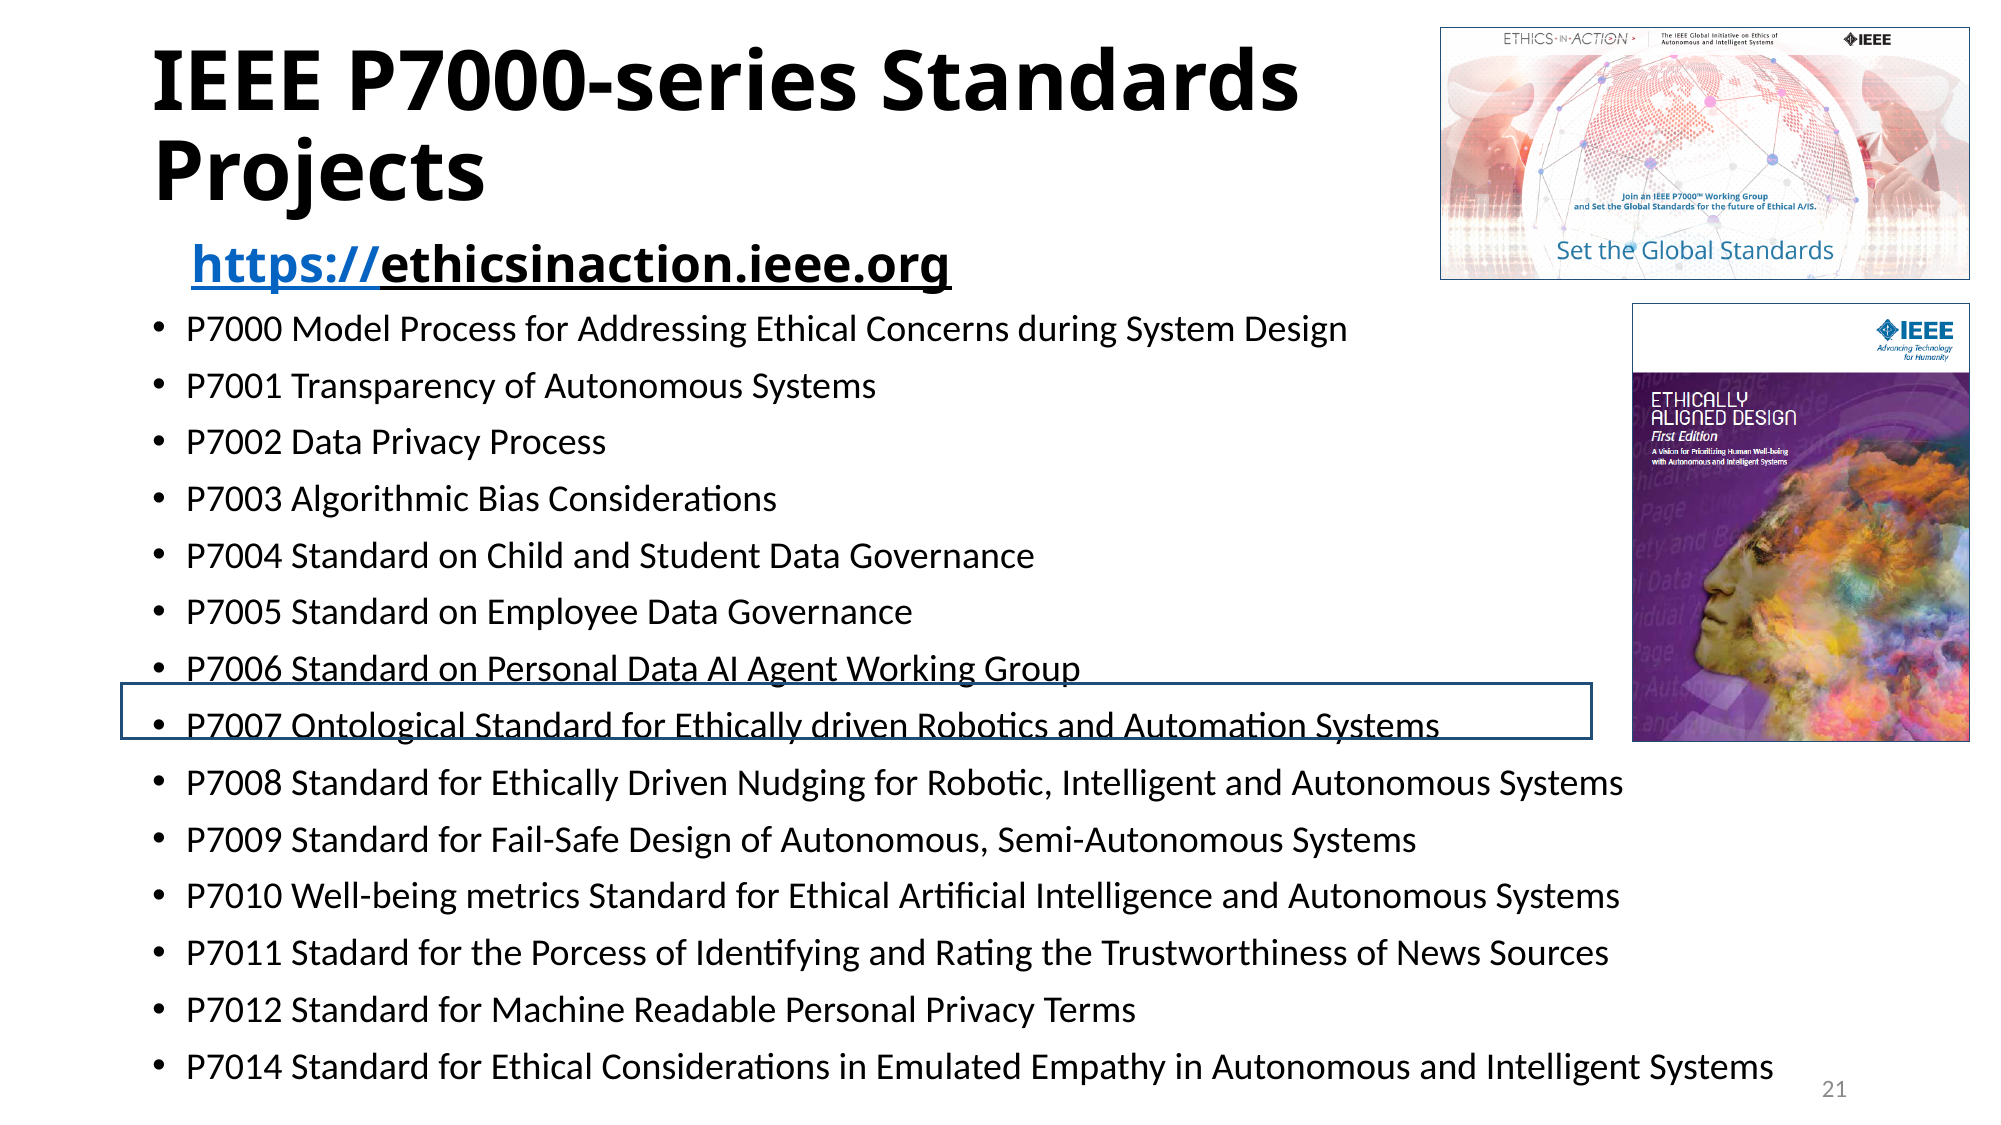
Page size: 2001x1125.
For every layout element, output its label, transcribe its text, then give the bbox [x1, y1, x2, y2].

slide_number 21 [1412, 1057, 1863, 1118]
picture [1632, 303, 1970, 742]
text_box [121, 682, 1593, 740]
title IEEE P7000-series Standards Projects https://ethicsinaction.ieee.org [137, 59, 1430, 278]
list P7000 Model Process for Addressing Ethical Concerns during System Design P7001 Transparency of Autonomous Systems P7002 Data Privacy Process P7003 Algorithmic Bias Considerations P7004 Standard on Child and Student Data Governance P7005 Standard on Employee Data Governance P7006 Standard on Personal Data AI Agent Working Group P7007 Ontological Standard for Ethically driven Robotics and Automation Systems P7008 Standard for Ethically Driven Nudging for Robotic, Intelligent and Autonomous Systems P7009 Standard for Fail-Safe Design of Autonomous, Semi-Autonomous Systems P7010 Well-being metrics Standard for Ethical Artificial Intelligence and Autonomous Systems P7011 Stadard for the Porcess of Identifying and Rating the Trustworthiness of News Sources P7012 Standard for Machine Readable Personal Privacy Terms P7014 Standard for Ethical Considerations in Emulated Empathy in Autonomous and Intelligent Systems [137, 301, 1988, 1099]
picture [1440, 27, 1970, 280]
